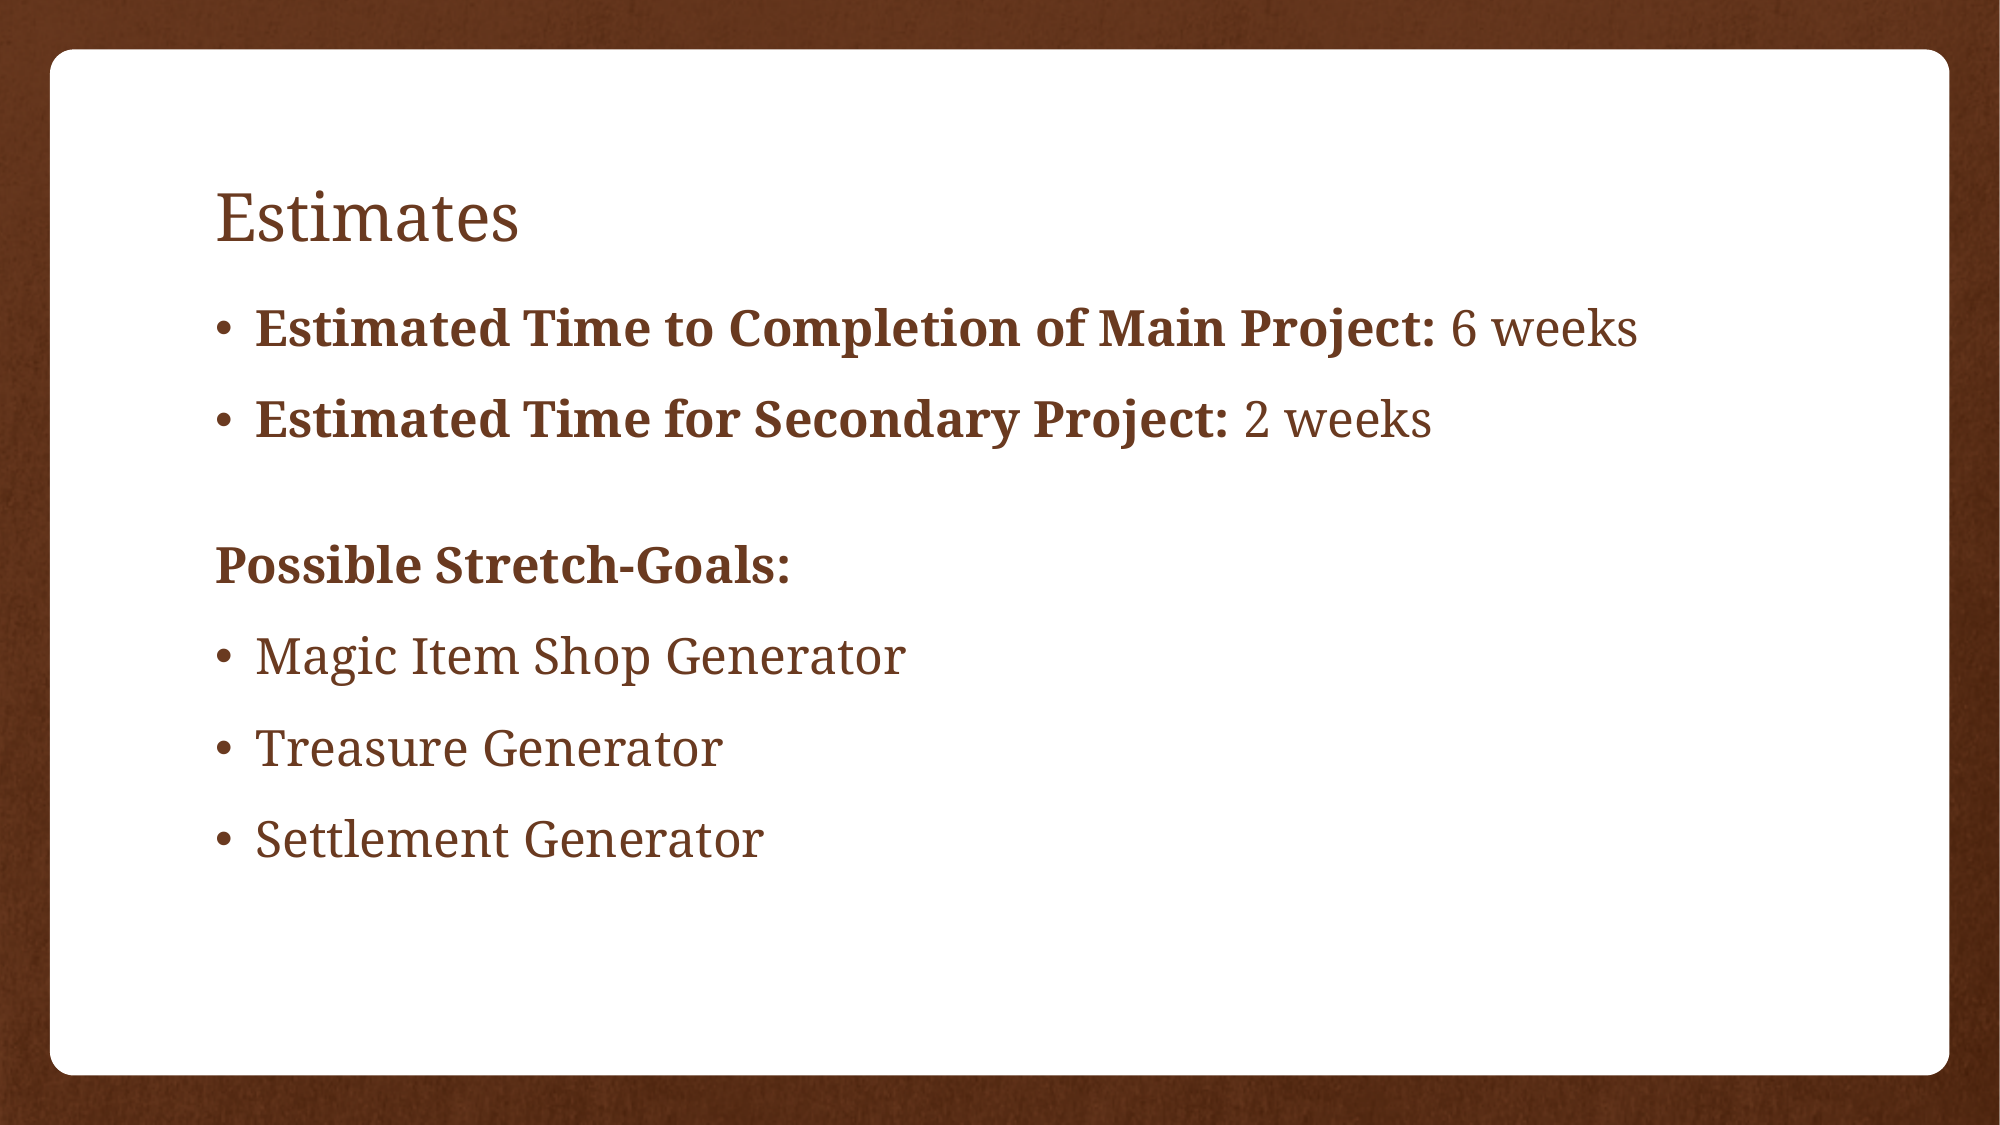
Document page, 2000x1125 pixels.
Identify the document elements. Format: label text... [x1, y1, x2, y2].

title Estimates [199, 70, 1800, 263]
list Estimated Time to Completion of Main Project: 6 weeks Estimated Time for Secondary Project: 2 weeks Possible Stretch-Goals: Magic Item Shop Generator Treasure Generator Settlement Generator [199, 295, 1800, 996]
